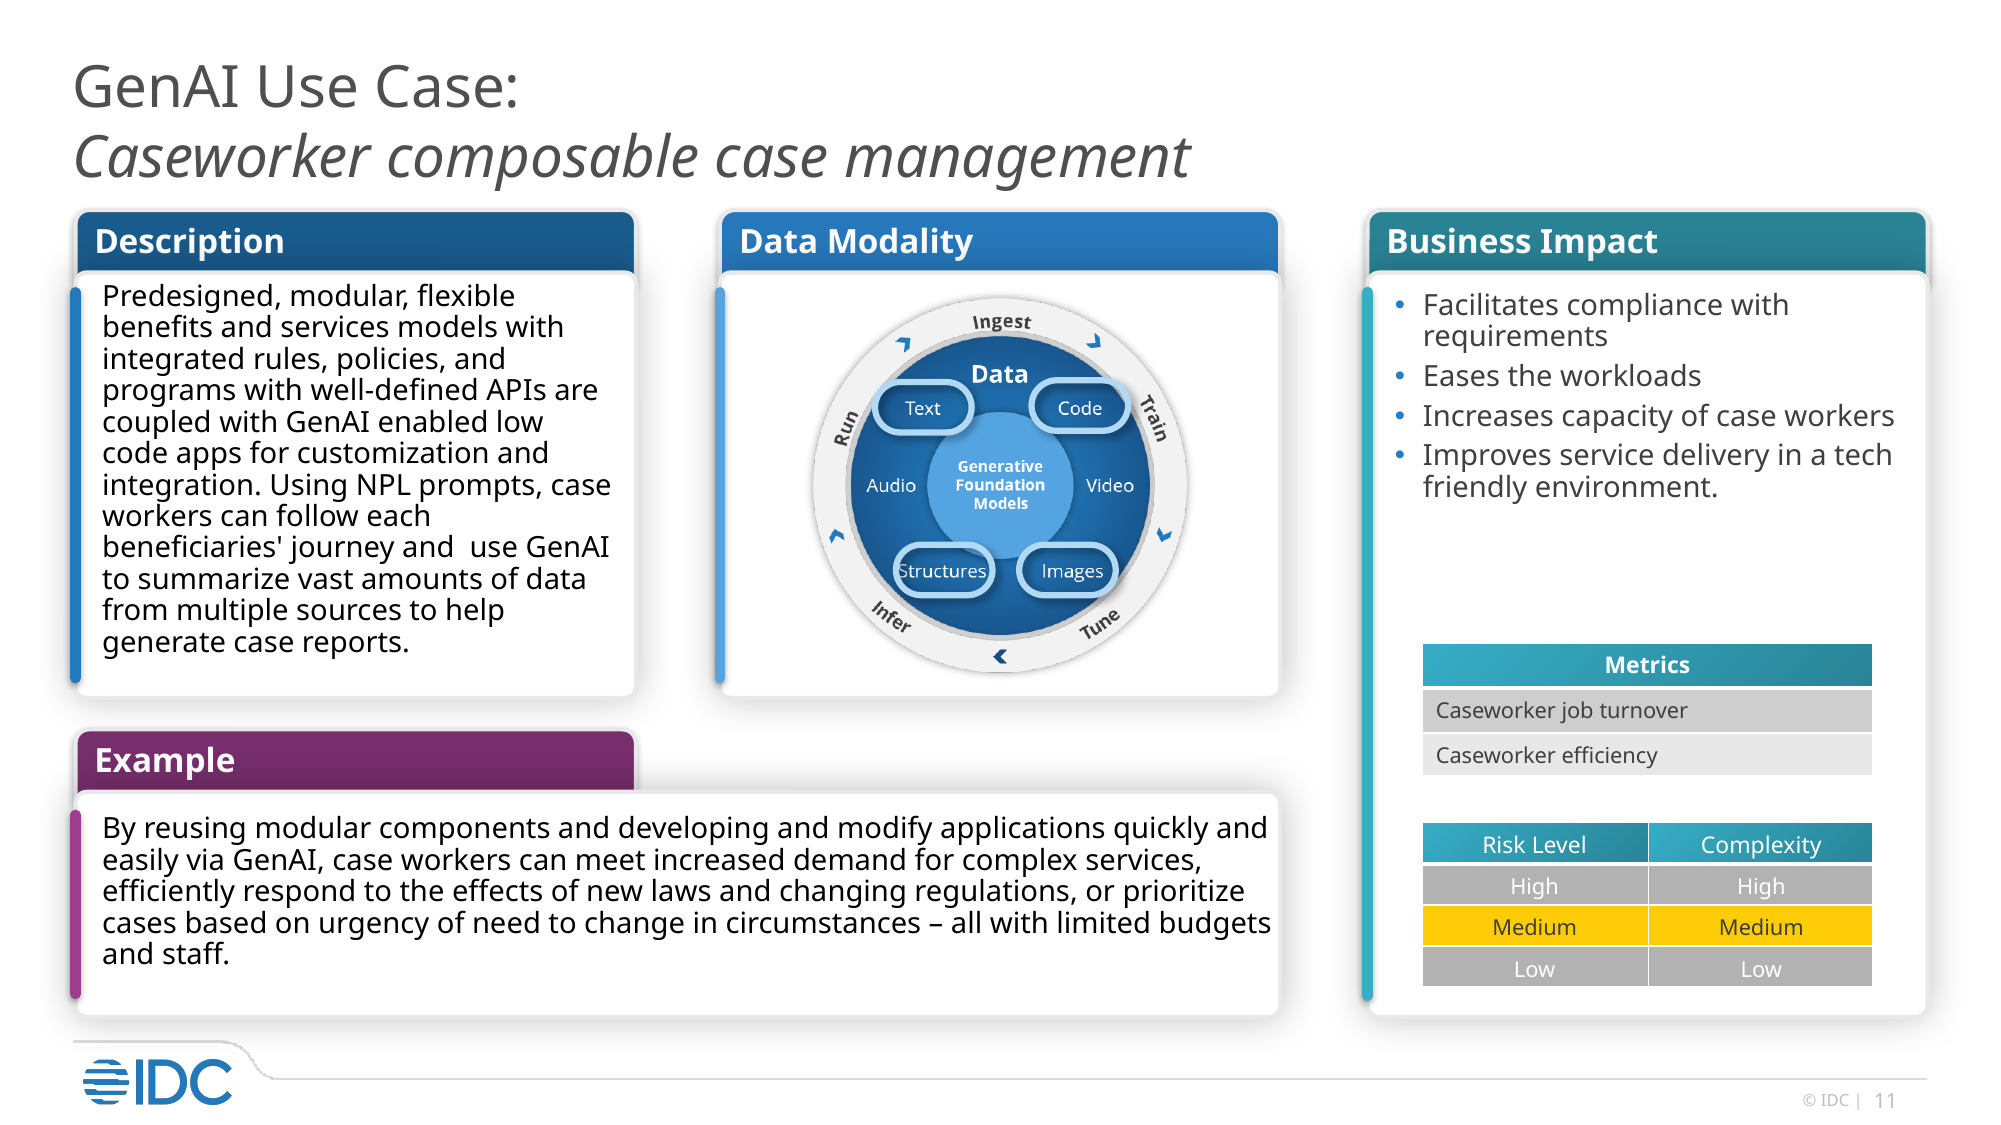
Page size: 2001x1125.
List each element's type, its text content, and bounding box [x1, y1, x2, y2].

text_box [75, 791, 1281, 1018]
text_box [799, 289, 1200, 681]
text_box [75, 272, 637, 699]
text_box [719, 272, 1281, 699]
picture [73, 1040, 1927, 1105]
text_box Data Modality [719, 209, 1281, 255]
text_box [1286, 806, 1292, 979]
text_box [1367, 272, 1929, 1018]
text_box Example [74, 728, 637, 775]
title GenAI Use Case: Caseworker composable case management [72, 50, 1927, 190]
text_box Business Impact [1366, 209, 1929, 257]
text_box Description [74, 209, 637, 257]
